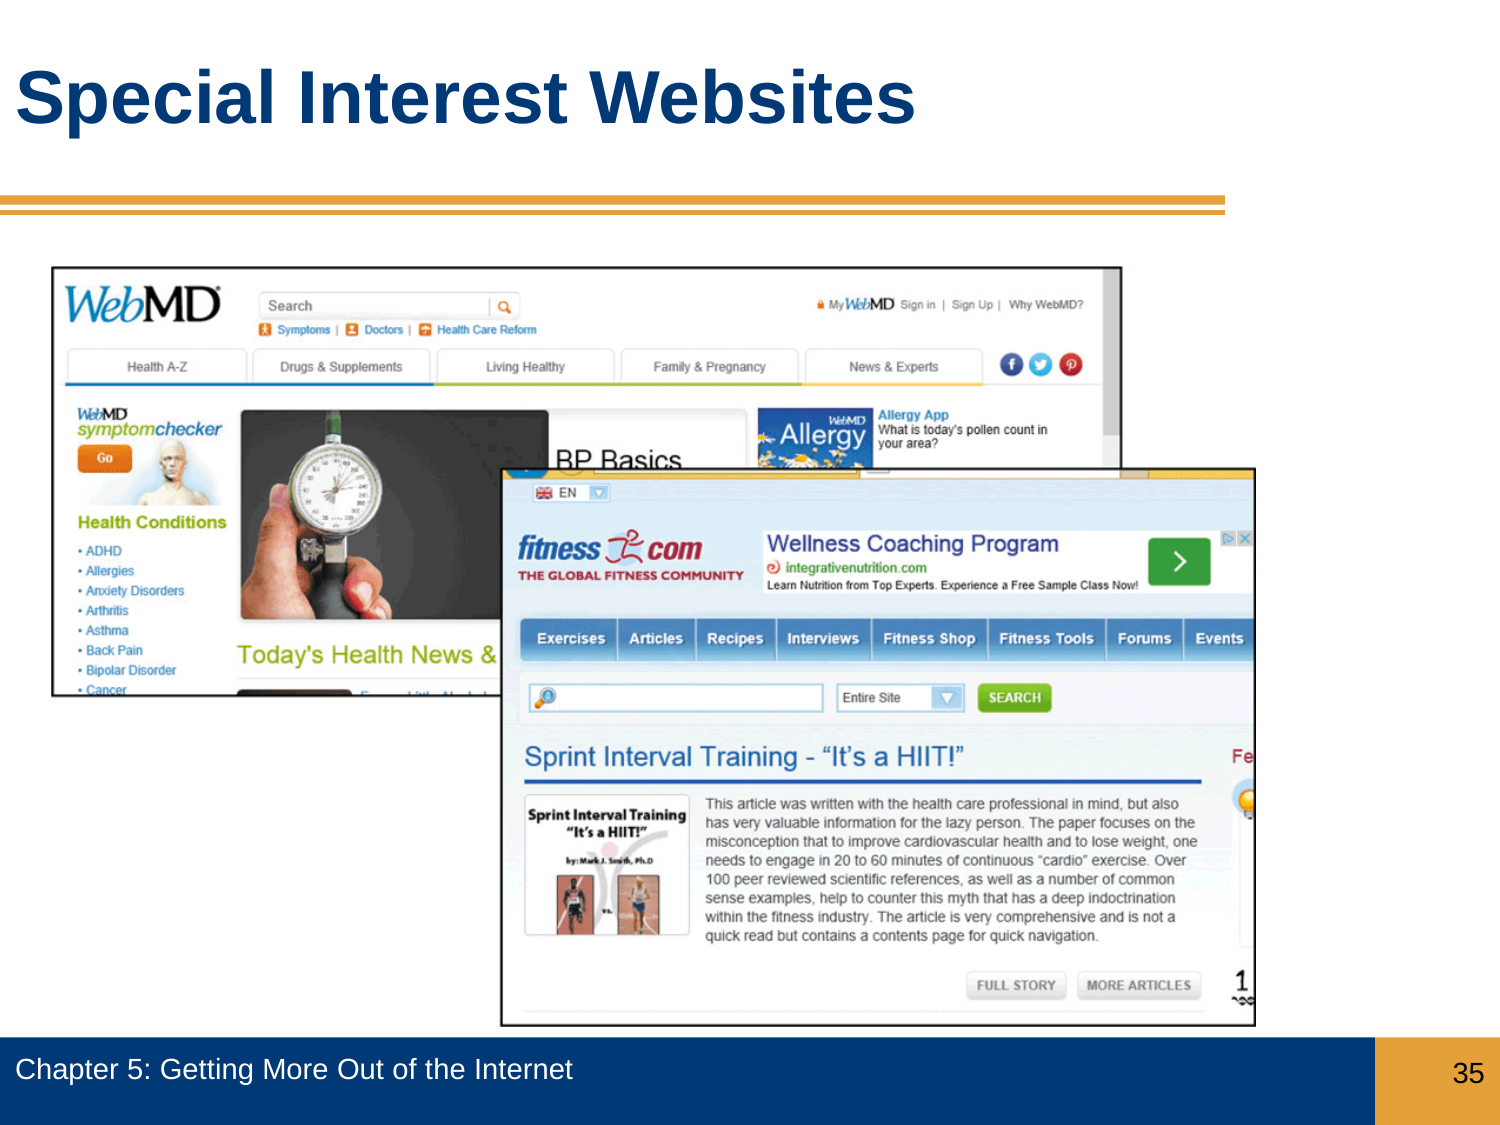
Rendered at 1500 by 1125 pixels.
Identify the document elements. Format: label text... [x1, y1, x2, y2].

slide_number 35 [1374, 1046, 1500, 1125]
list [51, 266, 1256, 1028]
footer Chapter 5: Getting More Out of the Internet [0, 1042, 626, 1125]
title Special Interest Websites [0, 0, 1226, 188]
